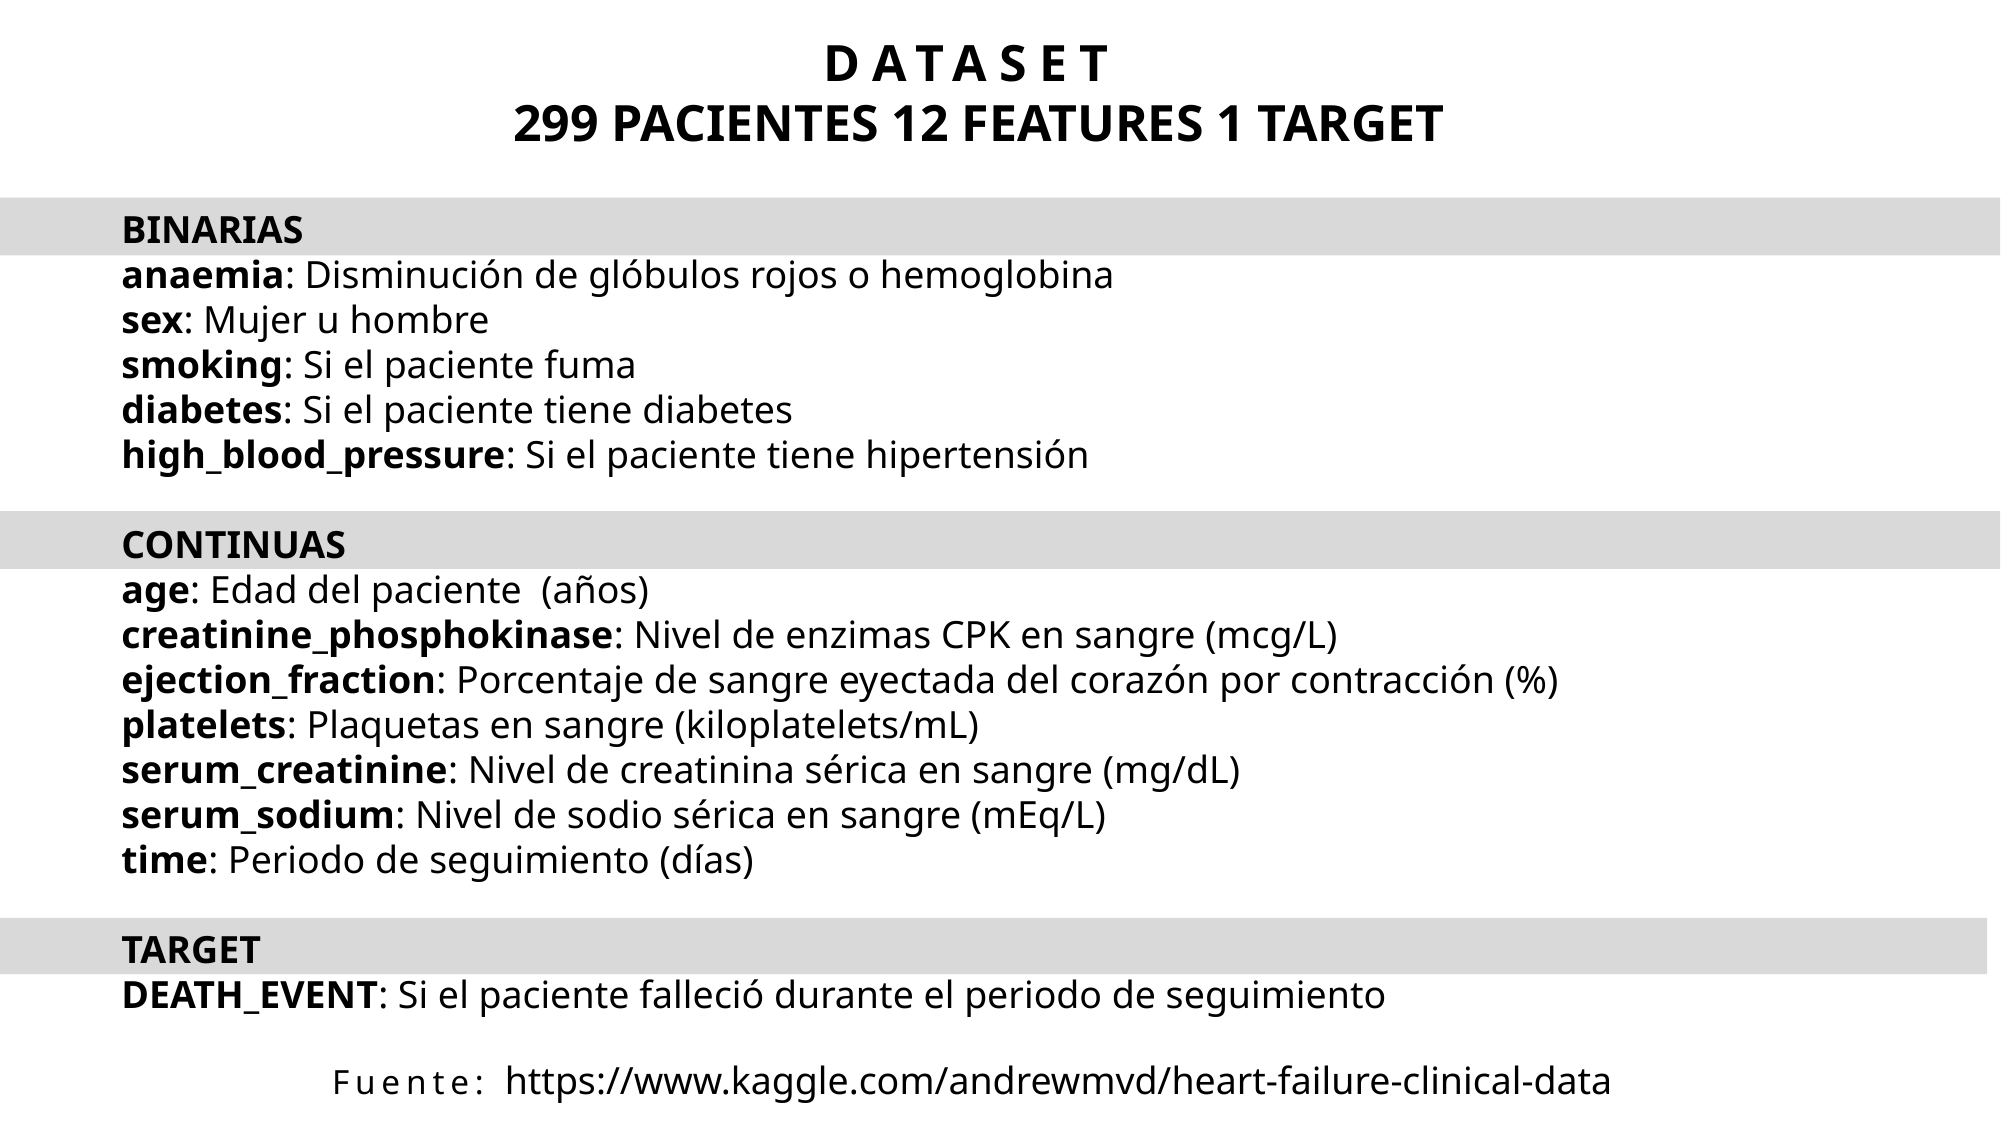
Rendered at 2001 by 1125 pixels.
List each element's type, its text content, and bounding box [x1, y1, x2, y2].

text_box [0, 195, 2001, 258]
text_box [0, 509, 106, 571]
text_box Fuente: https://www.kaggle.com/andrewmvd/heart-failure-clinical-data [317, 1049, 2001, 1110]
text_box BINARIAS anaemia: Disminución de glóbulos rojos o hemoglobina sex: Mujer u hombre smoking: Si el paciente fuma diabetes: Si el paciente tiene diabetes high_blood_pressure: Si el paciente tiene hipertensión CONTINUAS age: Edad del paciente (años) creatinine_phosphokinase: Nivel de enzimas CPK en sangre (mcg/L) ejection_fraction: Porcentaje de sangre eyectada del corazón por contracción (%) platelets: Plaquetas en sangre (kiloplatelets/mL) serum_creatinine: Nivel de creatinina sérica en sangre (mg/dL) serum_sodium: Nivel de sodio sérica en sangre (mEq/L) time: Periodo de seguimiento (días) TARGET DEATH_EVENT: Si el paciente falleció durante el periodo de seguimiento [106, 198, 2001, 1024]
text_box DATASET 299 PACIENTES 12 FEATURES 1 TARGET [110, 24, 1861, 160]
text_box [0, 916, 106, 976]
